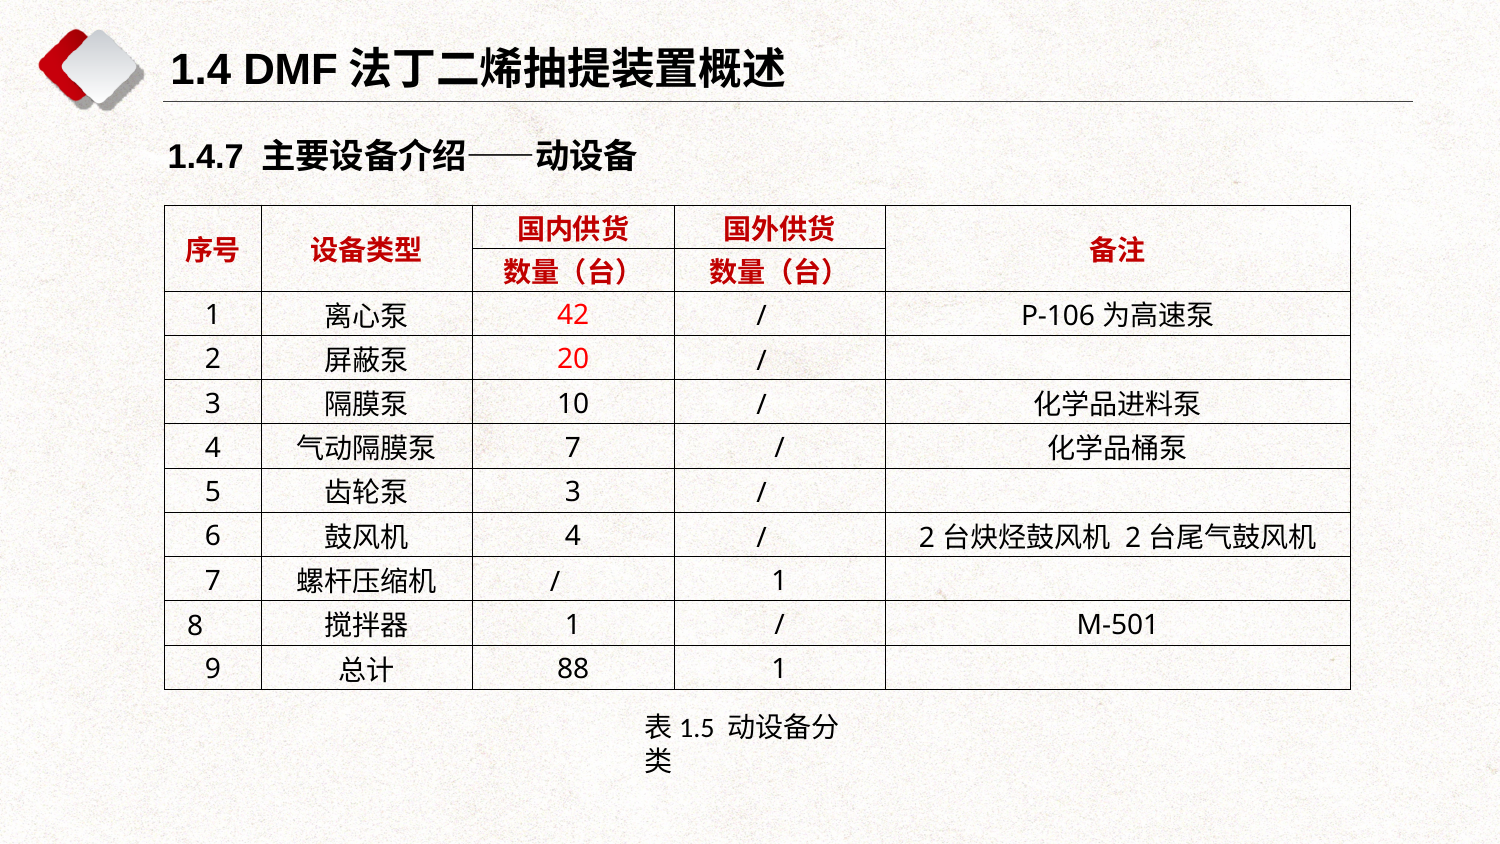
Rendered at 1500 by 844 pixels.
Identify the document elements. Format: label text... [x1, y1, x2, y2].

table_cell 42 [473, 292, 674, 335]
table_cell 化学品桶泵 [886, 424, 1350, 468]
table_header 国外供货 [675, 206, 885, 248]
table_cell 1 [165, 292, 261, 335]
table_cell / [675, 292, 885, 335]
text_box 1.4 DMF法丁二烯抽提装置概述 [155, 33, 802, 102]
table_cell [886, 557, 1350, 600]
table_cell 7 [165, 557, 261, 600]
picture [0, 0, 1500, 844]
table_cell 鼓风机 [262, 513, 472, 556]
table_cell 5 [165, 469, 261, 512]
text_box 表1.5 动设备分类 [629, 701, 871, 784]
table_cell M-501 [886, 601, 1350, 645]
table_cell 1 [675, 557, 885, 600]
table_cell 离心泵 [262, 292, 472, 335]
table_cell 4 [165, 424, 261, 468]
table_cell 1 [473, 601, 674, 645]
table_cell 屏蔽泵 [262, 336, 472, 379]
table_header 序号 [165, 206, 261, 291]
table_cell 4 [473, 513, 674, 556]
table_cell 2台炔烃鼓风机 2台尾气鼓风机 [886, 513, 1350, 556]
table_cell 9 [165, 646, 261, 689]
table_cell [886, 646, 1350, 689]
table_cell 总计 [262, 646, 472, 689]
table_header 设备类型 [262, 206, 472, 291]
table_cell 6 [165, 513, 261, 556]
table_cell 数量（台） [473, 249, 674, 291]
table_cell 8 [165, 601, 261, 645]
table_cell 1 [675, 646, 885, 689]
table_cell 气动隔膜泵 [262, 424, 472, 468]
table_cell 螺杆压缩机 [262, 557, 472, 600]
table_cell / [675, 424, 885, 468]
table_cell 88 [473, 646, 674, 689]
table_cell 齿轮泵 [262, 469, 472, 512]
table_cell 2 [165, 336, 261, 379]
table_cell 隔膜泵 [262, 380, 472, 423]
table_cell 20 [473, 336, 674, 379]
table_header 国内供货 [473, 206, 674, 248]
table_cell 3 [473, 469, 674, 512]
table_cell / [675, 469, 885, 512]
table_cell [886, 336, 1350, 379]
table_cell 化学品进料泵 [886, 380, 1350, 423]
table_cell / [473, 557, 674, 600]
table_cell 7 [473, 424, 674, 468]
table_cell / [675, 513, 885, 556]
table_cell 搅拌器 [262, 601, 472, 645]
table_cell / [675, 336, 885, 379]
text_box 1.4.7 主要设备介绍——动设备 [152, 105, 901, 183]
table_cell / [675, 601, 885, 645]
table_cell 3 [165, 380, 261, 423]
table_cell 数量（台） [675, 249, 885, 291]
table_header 备注 [886, 206, 1350, 291]
table_cell 10 [473, 380, 674, 423]
table_cell [886, 469, 1350, 512]
table_cell P-106为高速泵 [886, 292, 1350, 335]
table_cell / [675, 380, 885, 423]
